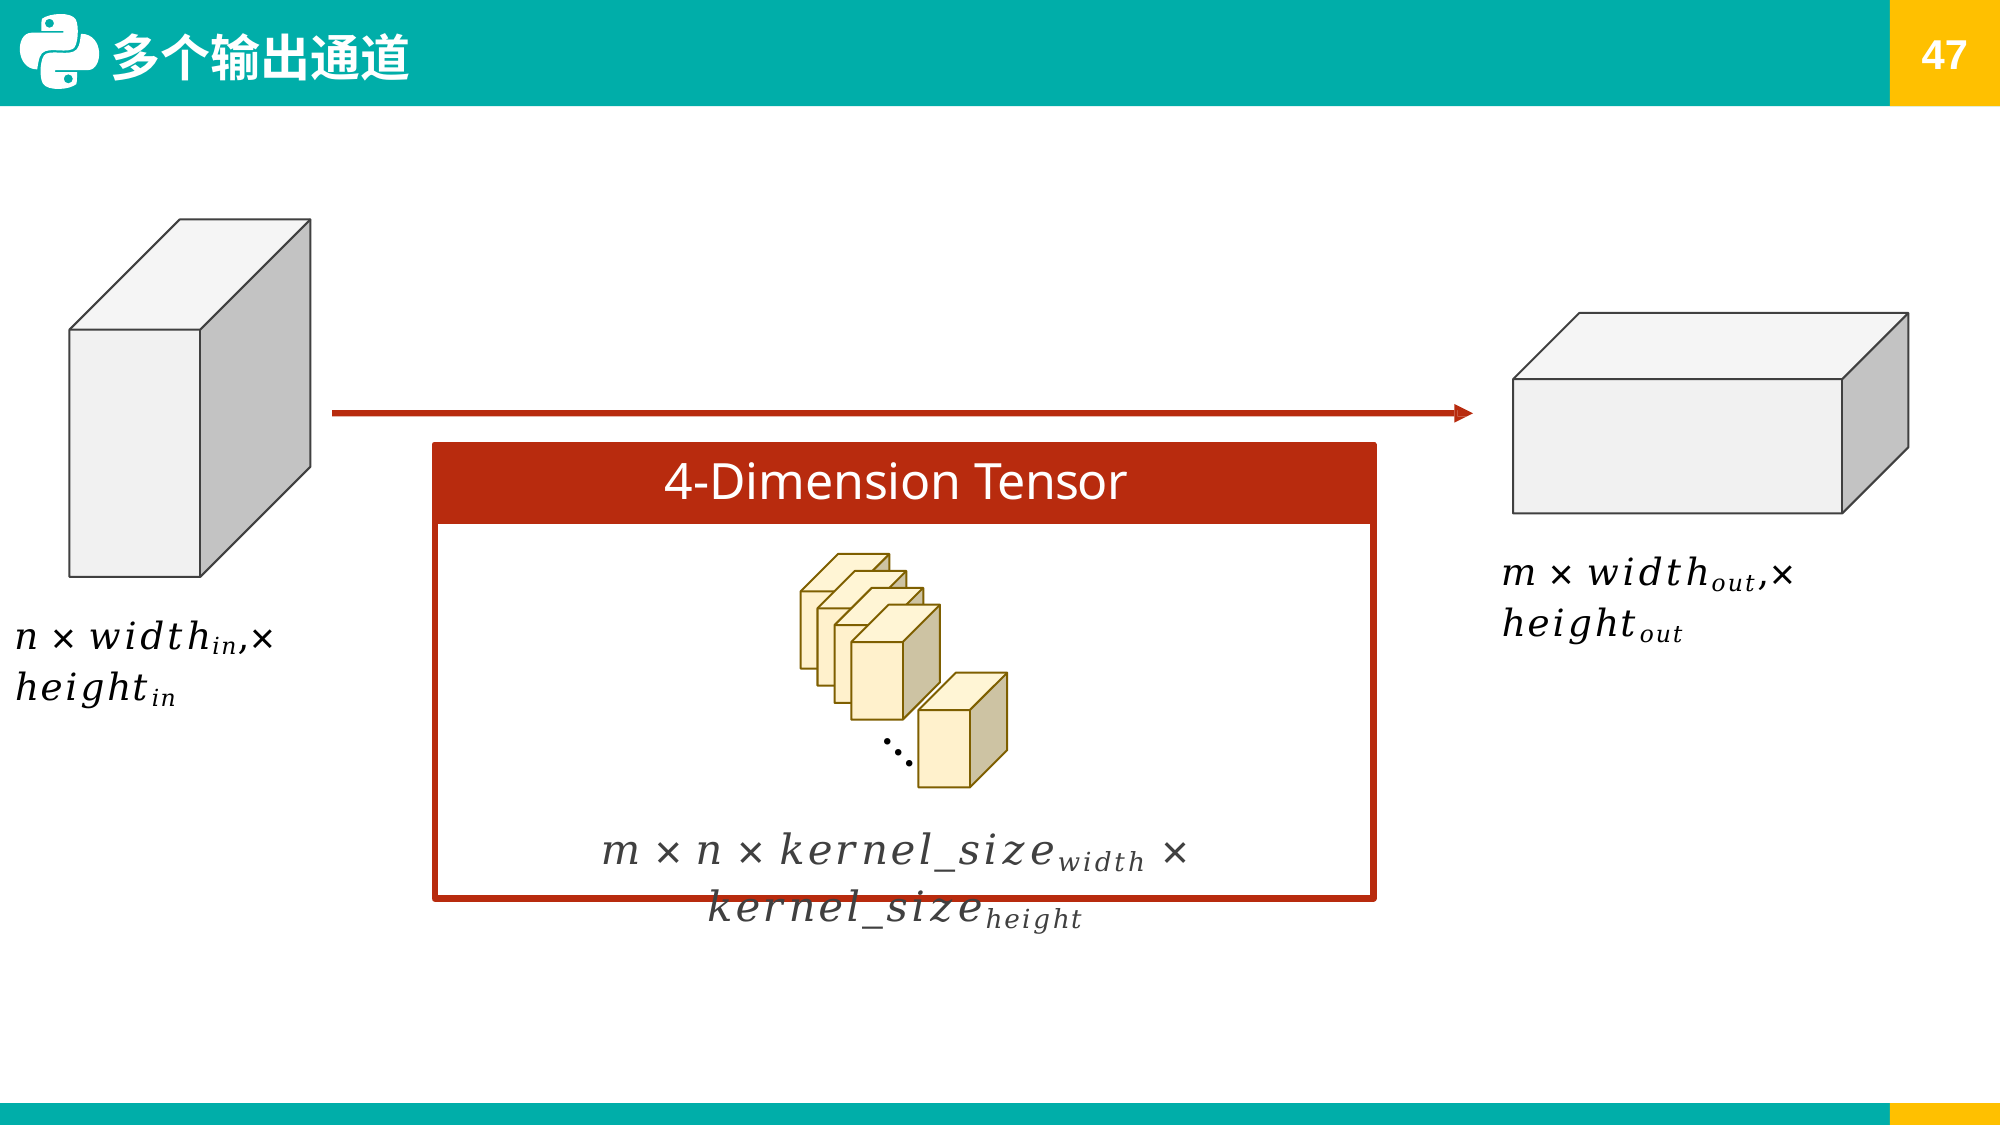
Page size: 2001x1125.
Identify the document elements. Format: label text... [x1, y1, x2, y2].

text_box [1512, 311, 1910, 515]
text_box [68, 218, 312, 579]
title 多个输出通道 [109, 12, 1542, 88]
text_box 𝑛 × 𝑤𝑖𝑑𝑡ℎ𝑖𝑛,× ℎ𝑒𝑖𝑔ℎ𝑡𝑖𝑛 [7, 606, 393, 711]
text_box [431, 524, 1377, 902]
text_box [431, 441, 1377, 524]
text_box [332, 403, 1474, 423]
text_box ⋱ 𝑚 × 𝑛 × 𝑘𝑒𝑟𝑛𝑒𝑙_𝑠𝑖𝑧𝑒𝑤𝑖𝑑𝑡ℎ × 𝑘𝑒𝑟𝑛𝑒𝑙_𝑠𝑖𝑧𝑒ℎ𝑒𝑖𝑔ℎ𝑡 [479, 902, 1310, 934]
text_box 𝑚 × 𝑤𝑖𝑑𝑡ℎ𝑜𝑢𝑡,× ℎ𝑒𝑖𝑔ℎ𝑡𝑜𝑢𝑡 [1494, 543, 1926, 648]
